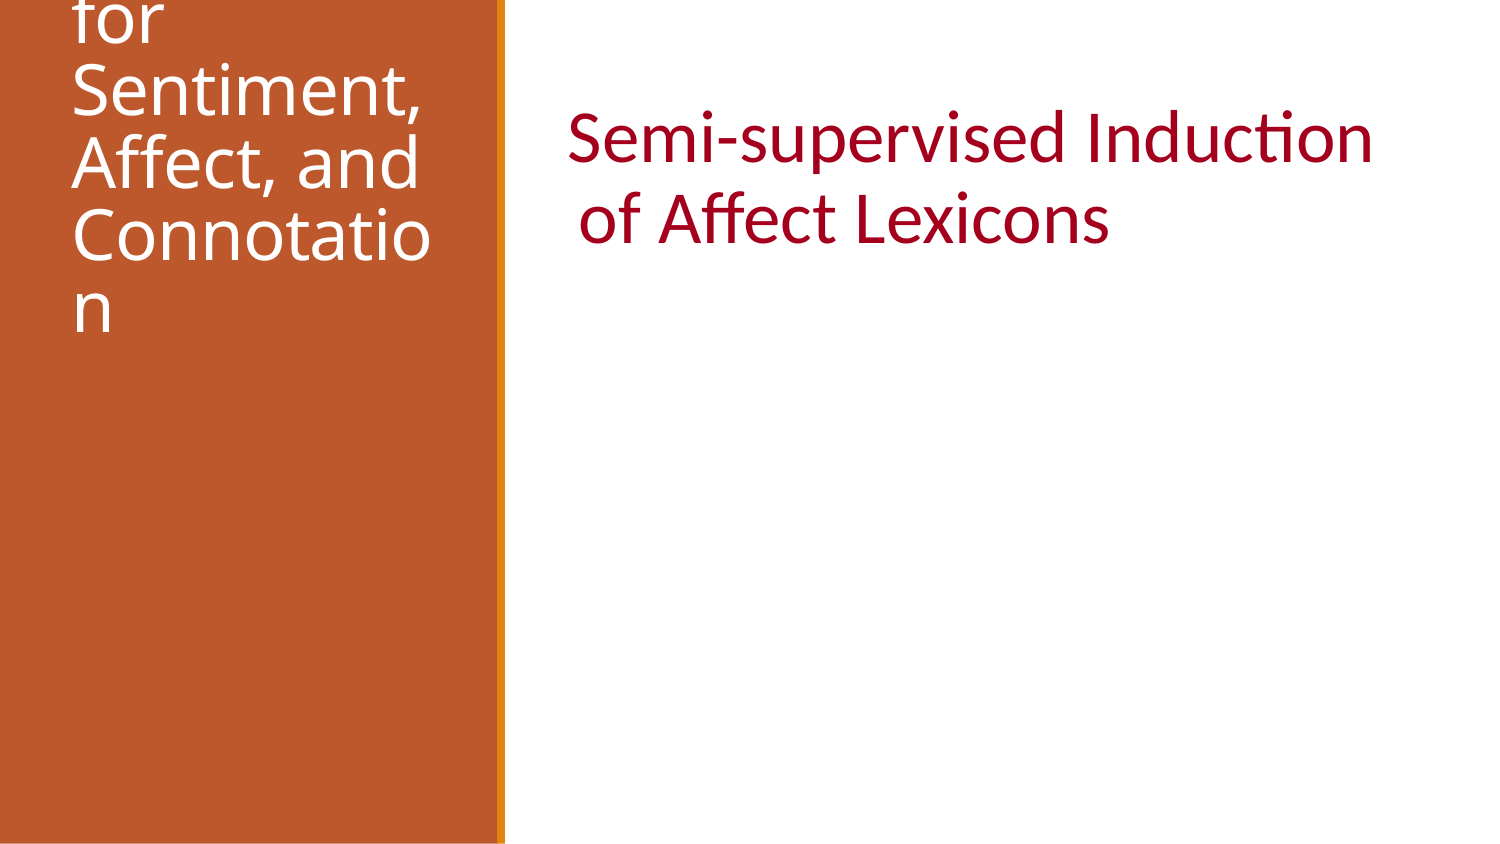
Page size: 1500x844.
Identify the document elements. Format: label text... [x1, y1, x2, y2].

title Lexicons for Sentiment, Affect, and Connotation [56, 73, 451, 355]
list Semi-supervised Induction of Affect Lexicons [567, 90, 1390, 737]
